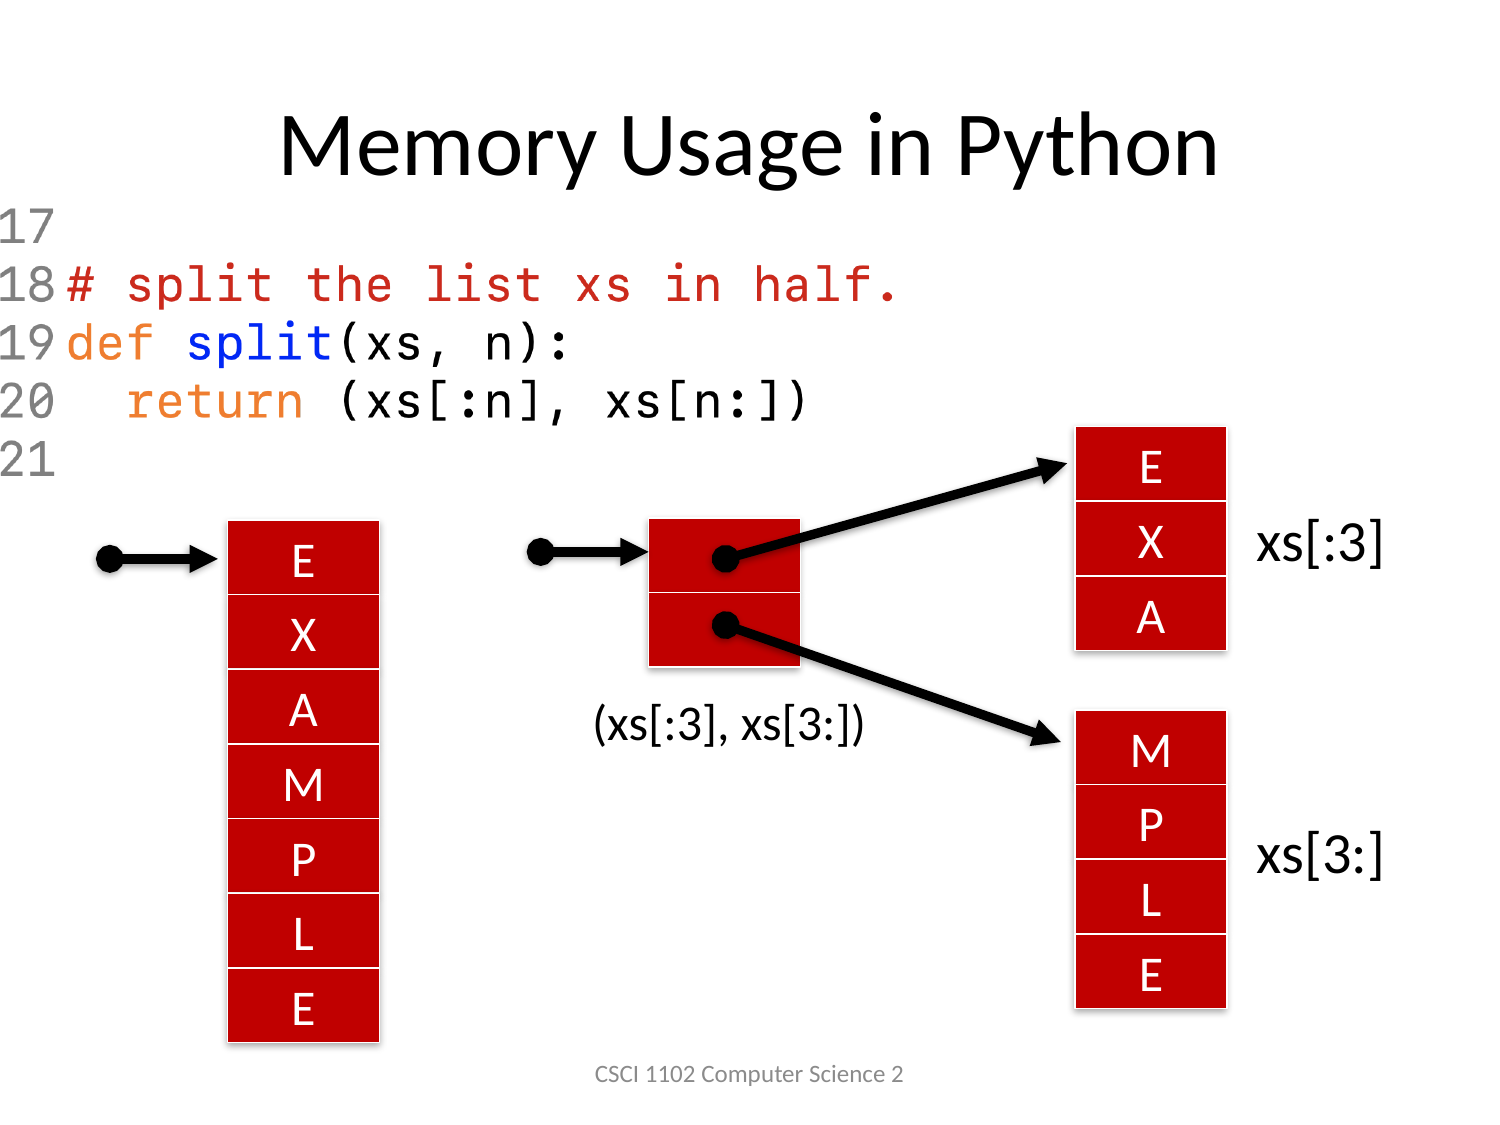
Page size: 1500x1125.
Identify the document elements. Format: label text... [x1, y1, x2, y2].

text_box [725, 462, 1068, 560]
text_box [648, 592, 801, 668]
text_box xs[:3] [1242, 499, 1401, 581]
picture [0, 193, 1500, 490]
footer CSCI 1102 Computer Science 2 [512, 1042, 988, 1103]
text_box xs[3:] [1242, 807, 1401, 893]
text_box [227, 519, 380, 1043]
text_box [1074, 426, 1228, 651]
text_box [648, 517, 801, 592]
title Memory Usage in Python [75, 45, 1425, 191]
text_box (xs[:3], xs[3:]) [577, 683, 882, 758]
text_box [725, 624, 1062, 743]
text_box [1074, 709, 1228, 1009]
